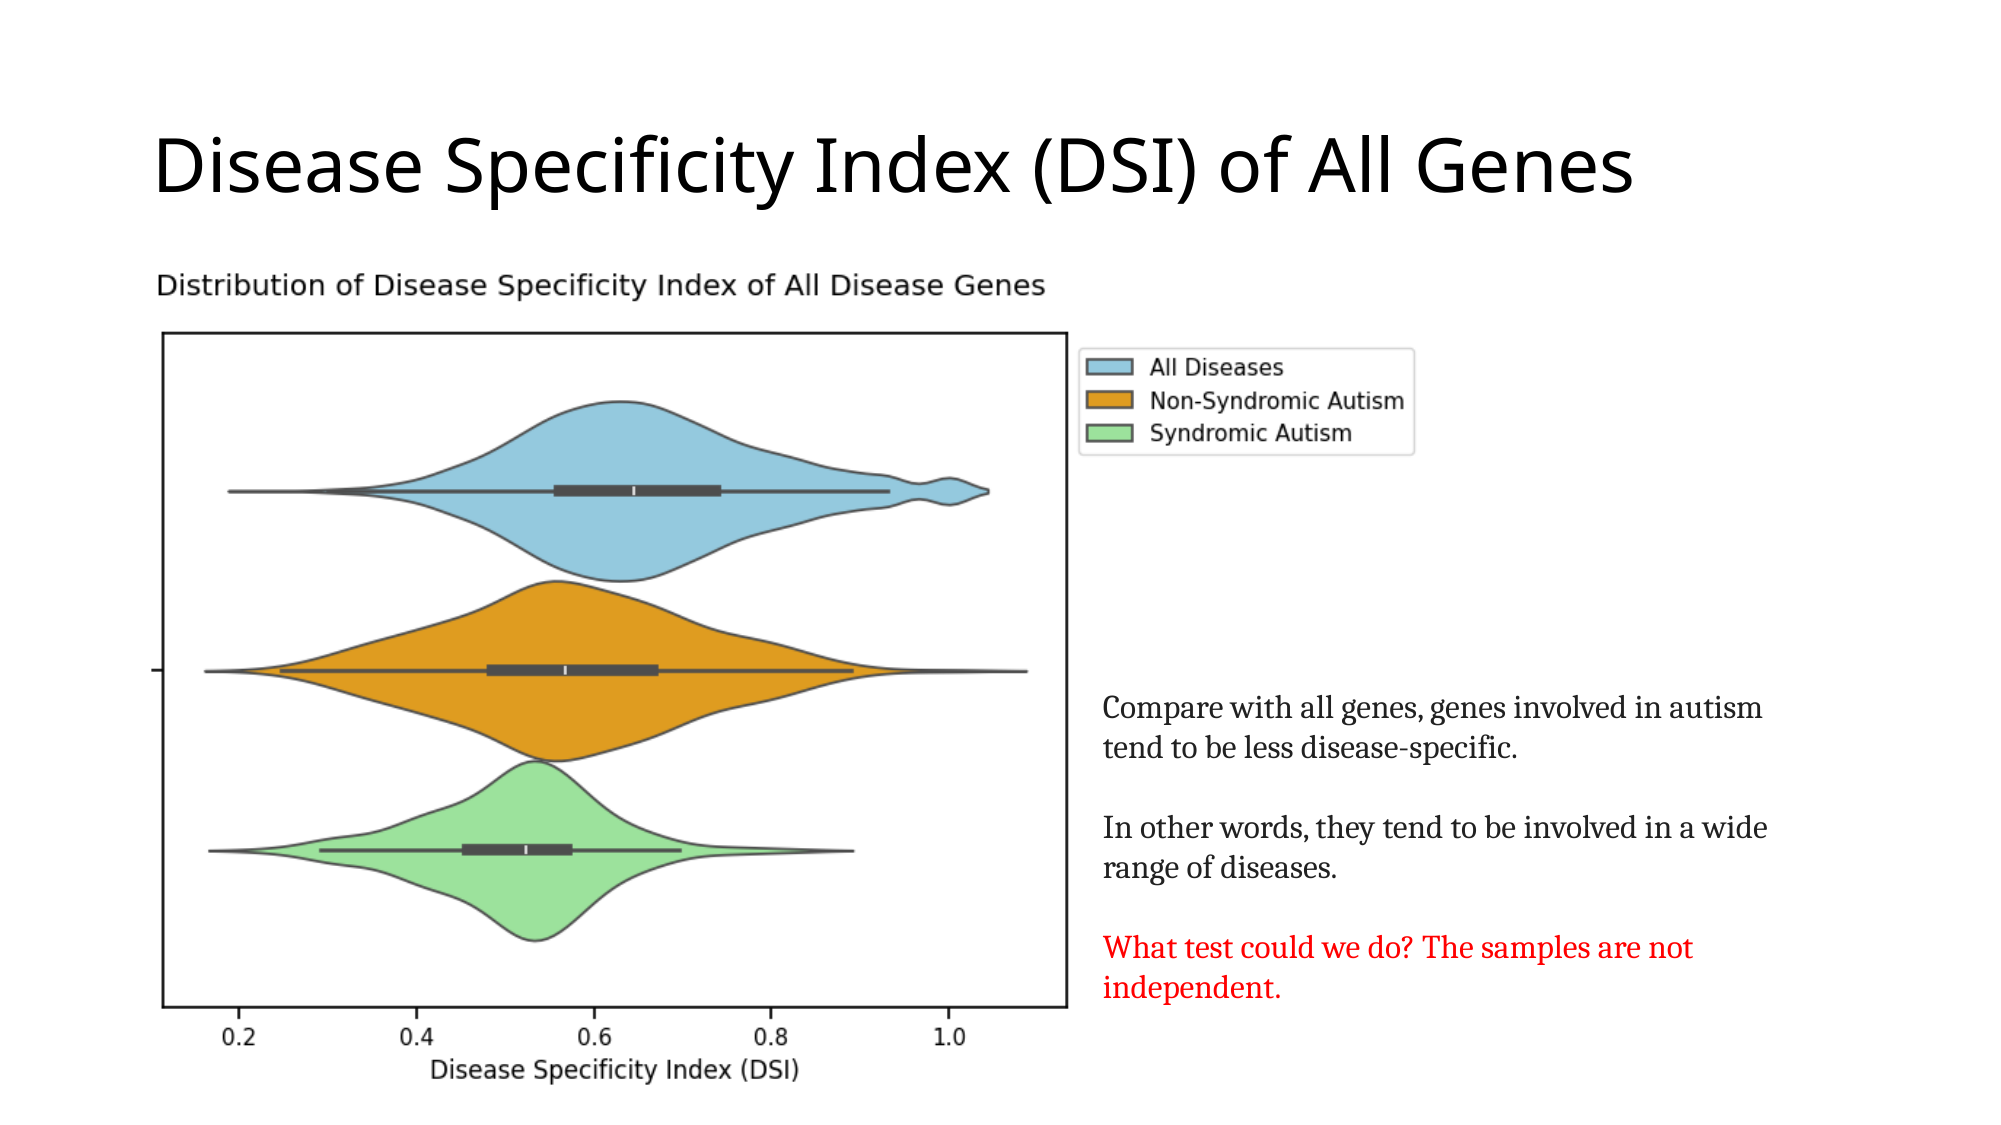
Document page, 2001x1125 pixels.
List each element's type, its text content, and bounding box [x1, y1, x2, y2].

title Disease Specificity Index (DSI) of All Genes [137, 59, 1863, 278]
picture [137, 259, 1427, 1098]
text_box Compare with all genes, genes involved in autism tend to be less disease-specific. In other words, they tend to be involved in a wide range of diseases. What test could we do? The samples are not independent. [1427, 678, 1815, 1013]
